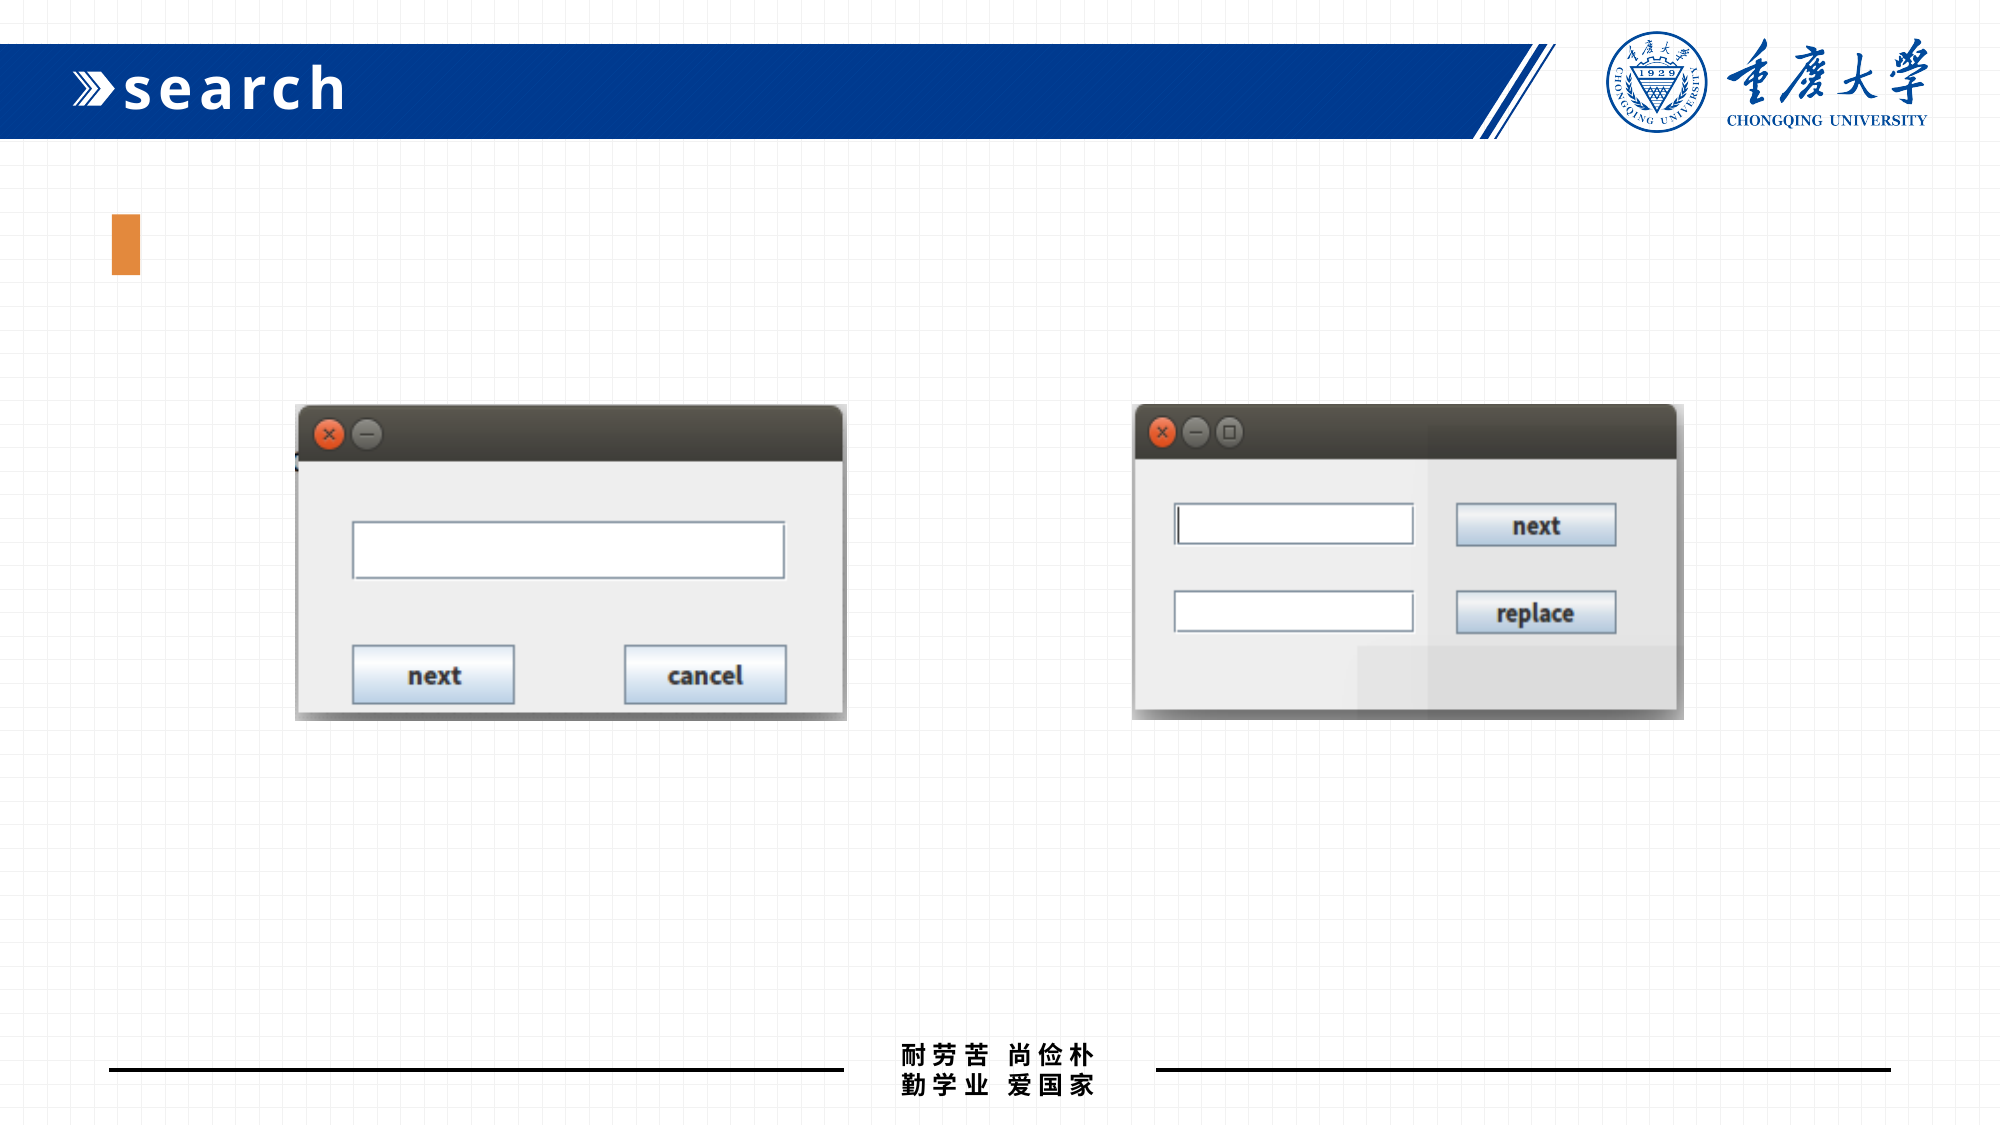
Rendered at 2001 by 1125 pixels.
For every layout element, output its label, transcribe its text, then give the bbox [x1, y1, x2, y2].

picture [1606, 31, 1928, 133]
list search [108, 51, 1356, 136]
picture [295, 404, 847, 721]
picture [1132, 404, 1684, 721]
